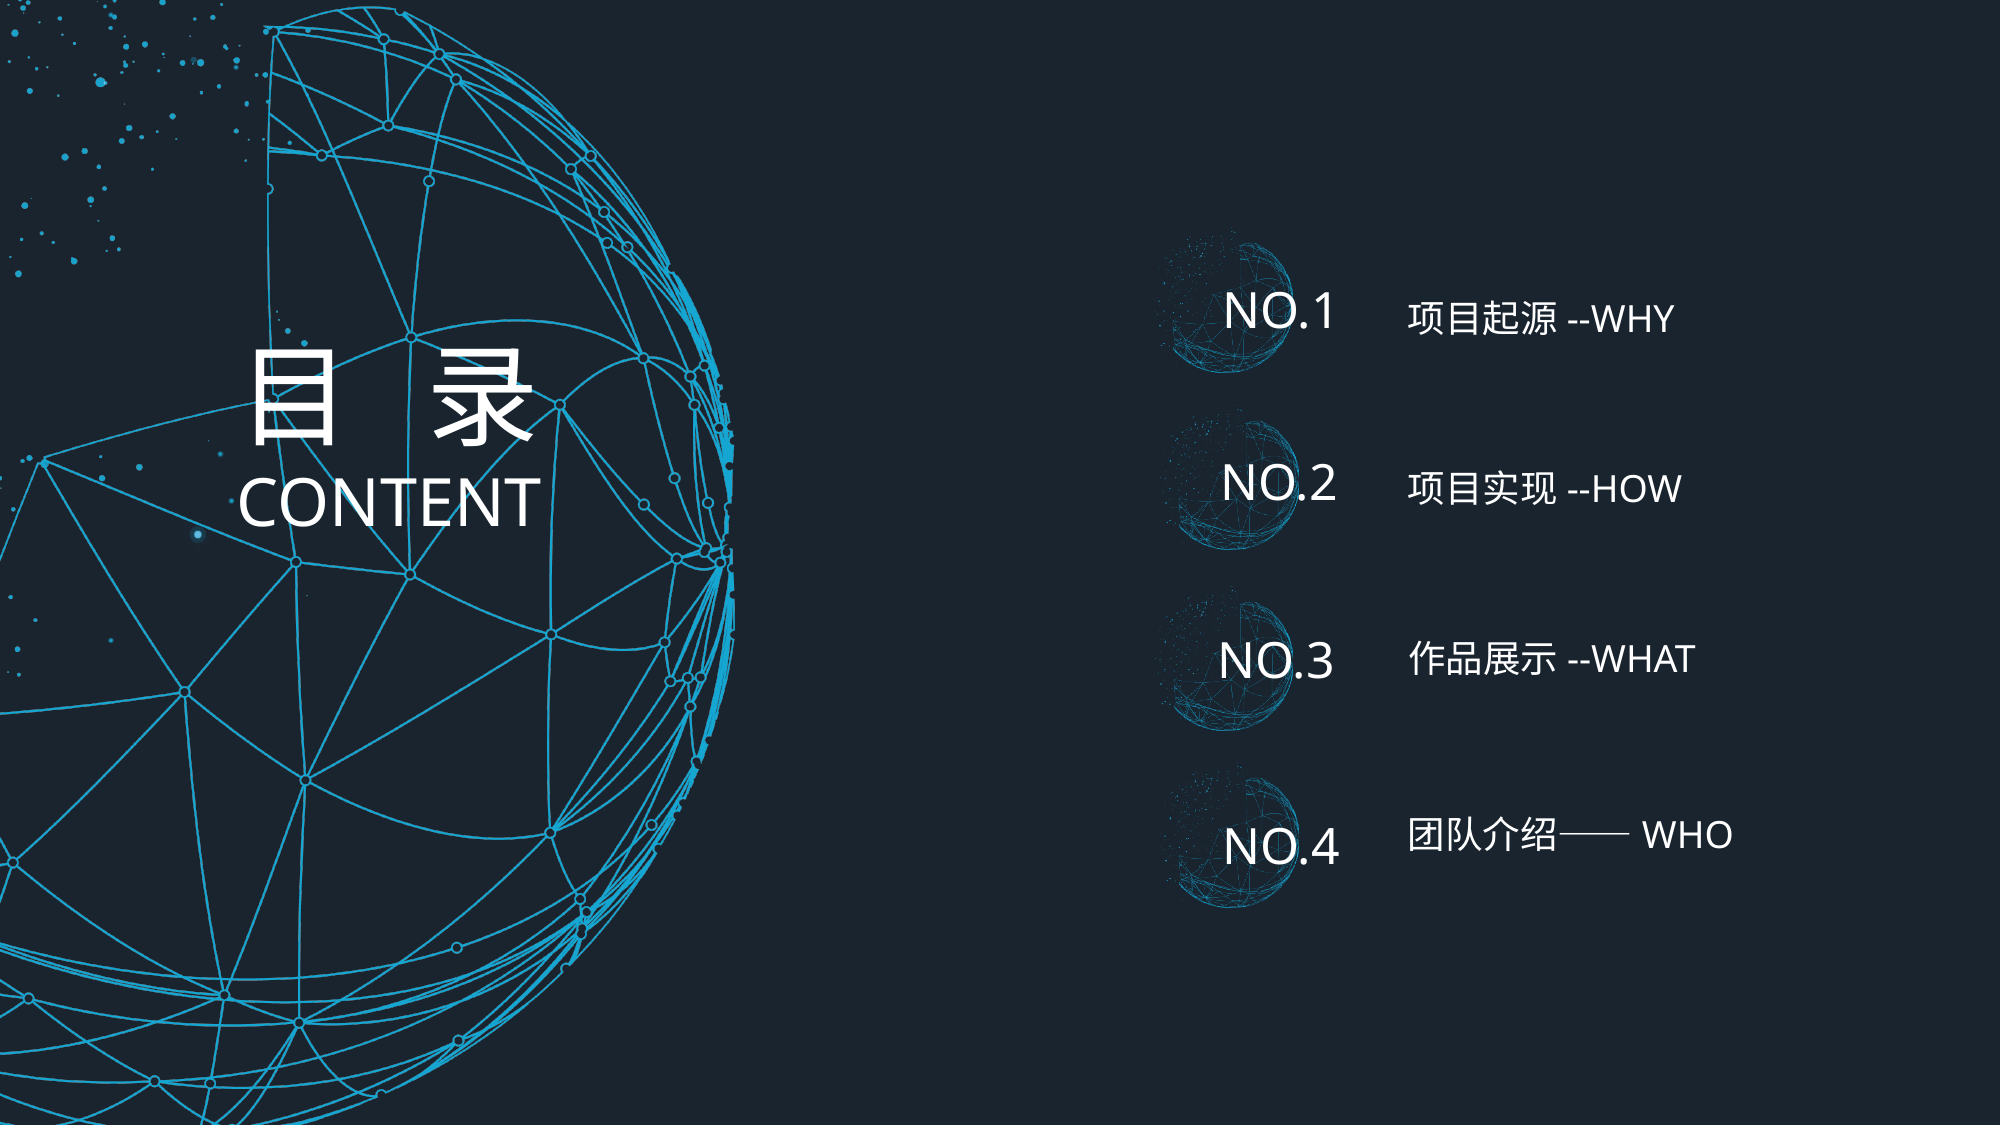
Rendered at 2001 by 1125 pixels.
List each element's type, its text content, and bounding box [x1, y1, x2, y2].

picture [1159, 405, 1299, 551]
text_box NO.1 [1293, 271, 1364, 347]
picture [1159, 762, 1299, 908]
text_box 作品展示--WHAT [1393, 627, 1983, 688]
text_box 项目起源--WHY [1393, 287, 1881, 348]
picture [0, 0, 735, 1125]
text_box NO.3 [1293, 621, 1359, 697]
text_box NO.2 [1299, 442, 1365, 518]
text_box NO.4 [1299, 806, 1364, 882]
text_box 项目实现--HOW [1393, 457, 1881, 518]
text_box 团队介绍——WHO [1393, 803, 1881, 864]
picture [1154, 586, 1293, 731]
picture [1153, 227, 1293, 373]
